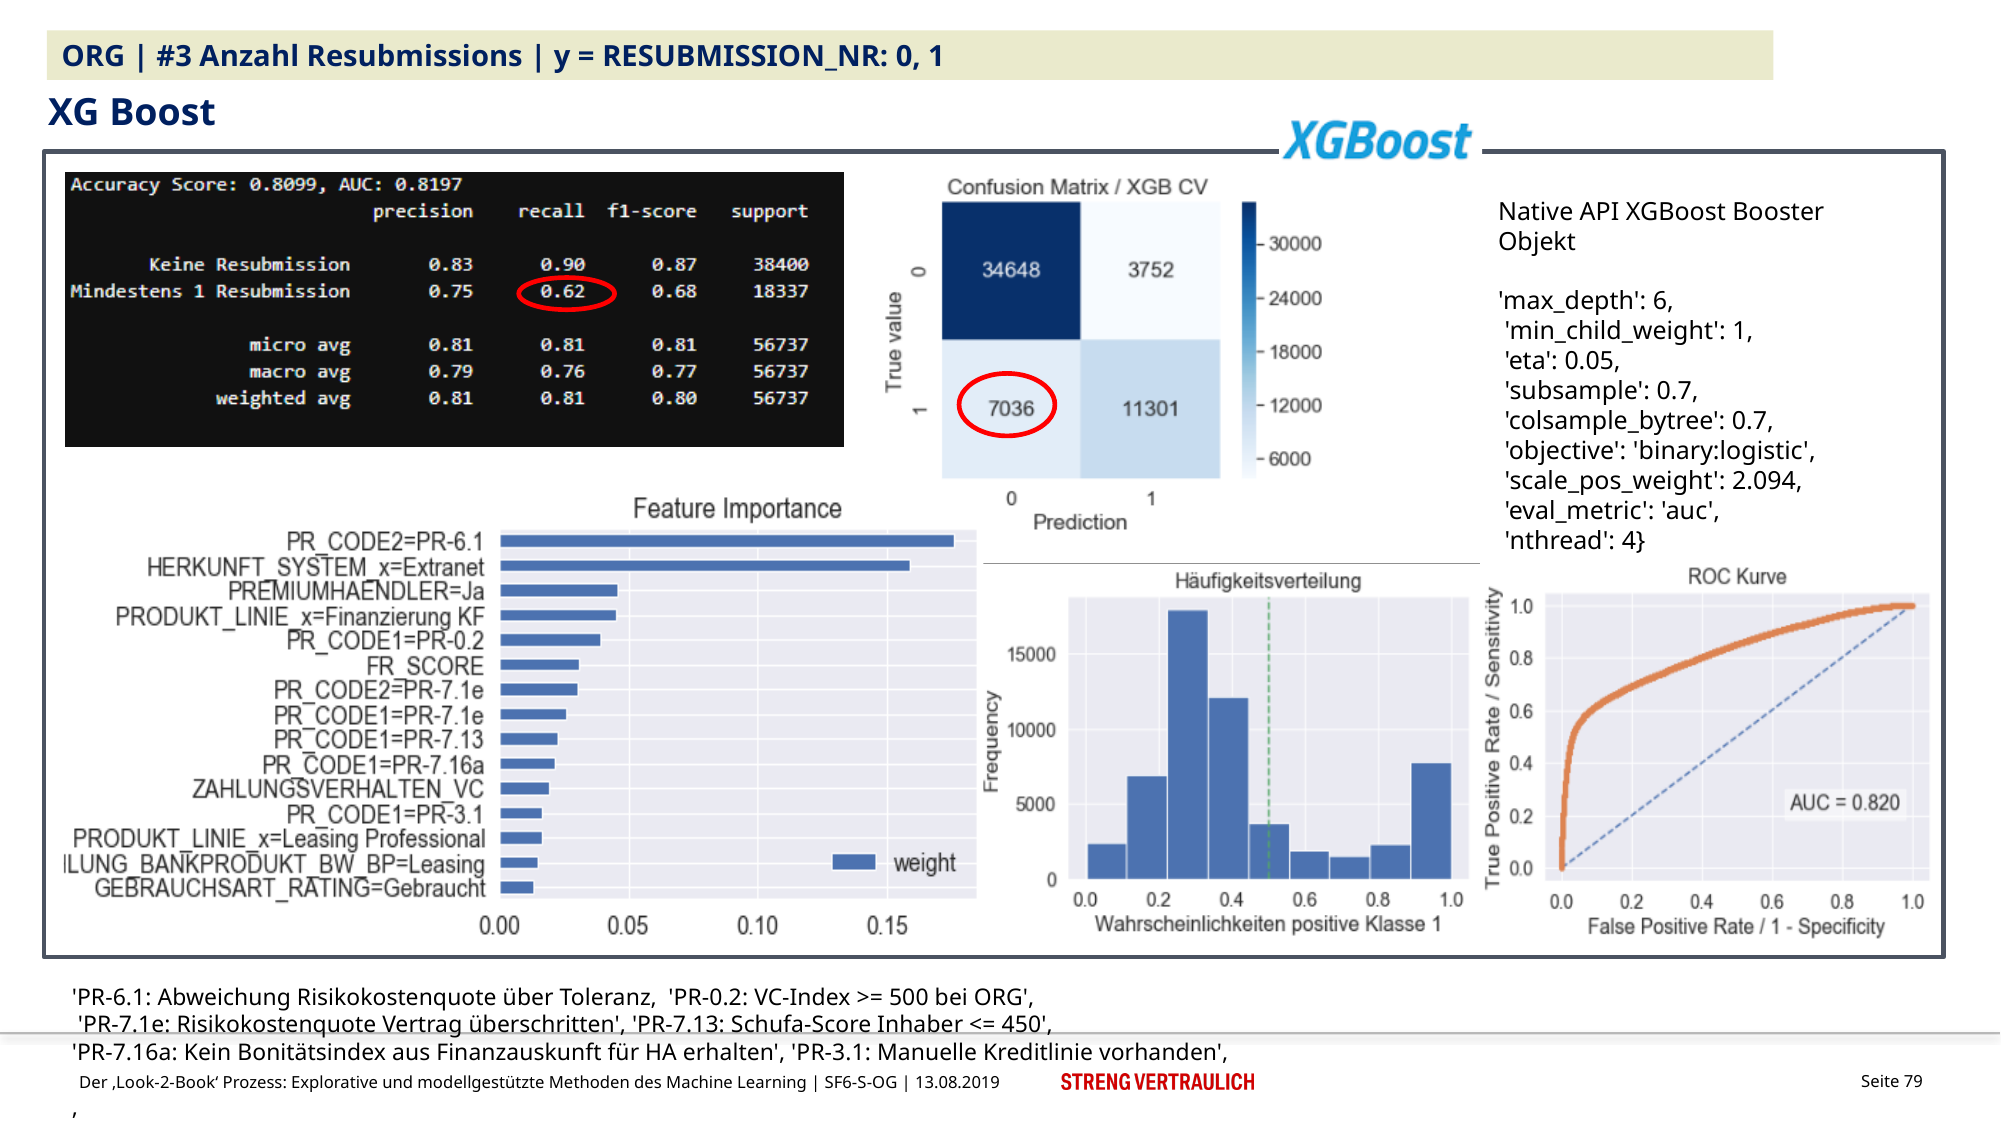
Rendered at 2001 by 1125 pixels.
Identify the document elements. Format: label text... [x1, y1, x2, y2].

text_box XG Boost [33, 80, 1149, 141]
text_box ORG | #3 Anzahl Resubmissions | y = RESUBMISSION_NR: 0, 1 [46, 30, 1774, 80]
text_box Native API XGBoost Booster Objekt 'max_depth': 6, 'min_child_weight': 1, 'eta': 0.05, 'subsample': 0.7, 'colsample_bytree': 0.7, 'objective': 'binary:logistic', 'scale_pos_weight': 2.094, 'eval_metric': 'auc', 'nthread': 4} [1483, 187, 1920, 560]
text_box [42, 149, 1946, 959]
picture [63, 109, 1937, 947]
text_box 'PR-6.1: Abweichung Risikokostenquote über Toleranz‚ 'PR-0.2: VC-Index >= 500 bei ORG', 'PR-7.1e: Risikokostenquote Vertrag überschritten', 'PR-7.13: Schufa-Score Inhaber <= 450', 'PR-7.16a: Kein Bonitätsindex aus Finanzauskunft für HA erhalten', 'PR-3.1: Manuelle Kreditlinie vorhanden', , [57, 975, 1341, 1125]
picture [64, 172, 844, 447]
